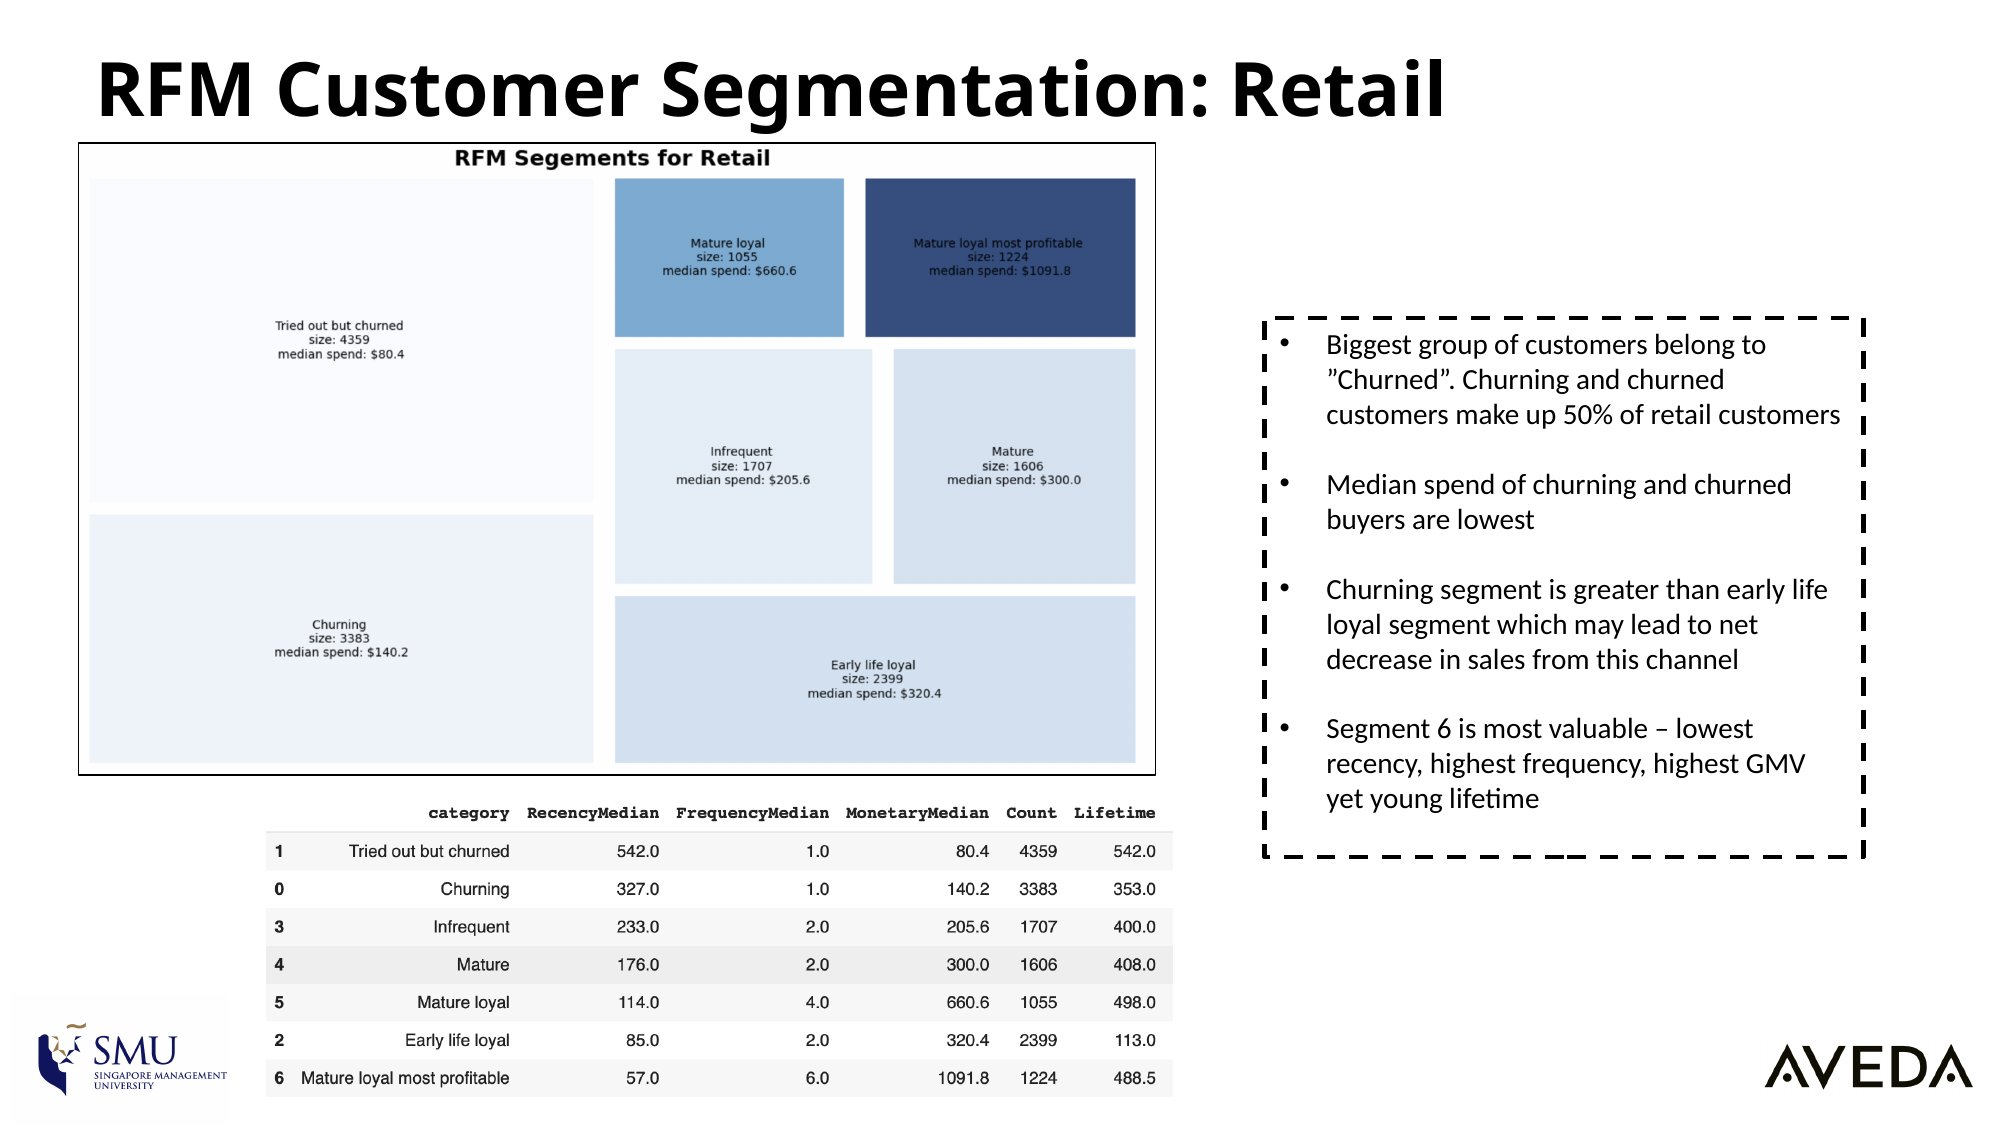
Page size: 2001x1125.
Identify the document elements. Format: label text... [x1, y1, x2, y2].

picture [10, 994, 228, 1125]
text_box RFM Customer Segmentation: Retail [80, 39, 1806, 145]
text_box Biggest group of customers belong to ”Churned”. Churning and churned customers make up 50% of retail customers Median spend of churning and churned buyers are lowest Churning segment is greater than early life loyal segment which may lead to net decrease in sales from this channel Segment 6 is most valuable – lowest recency, highest frequency, highest GMV yet young lifetime [1264, 317, 1864, 858]
picture [1756, 1035, 1983, 1101]
picture [79, 143, 1155, 775]
picture [261, 786, 1173, 1109]
